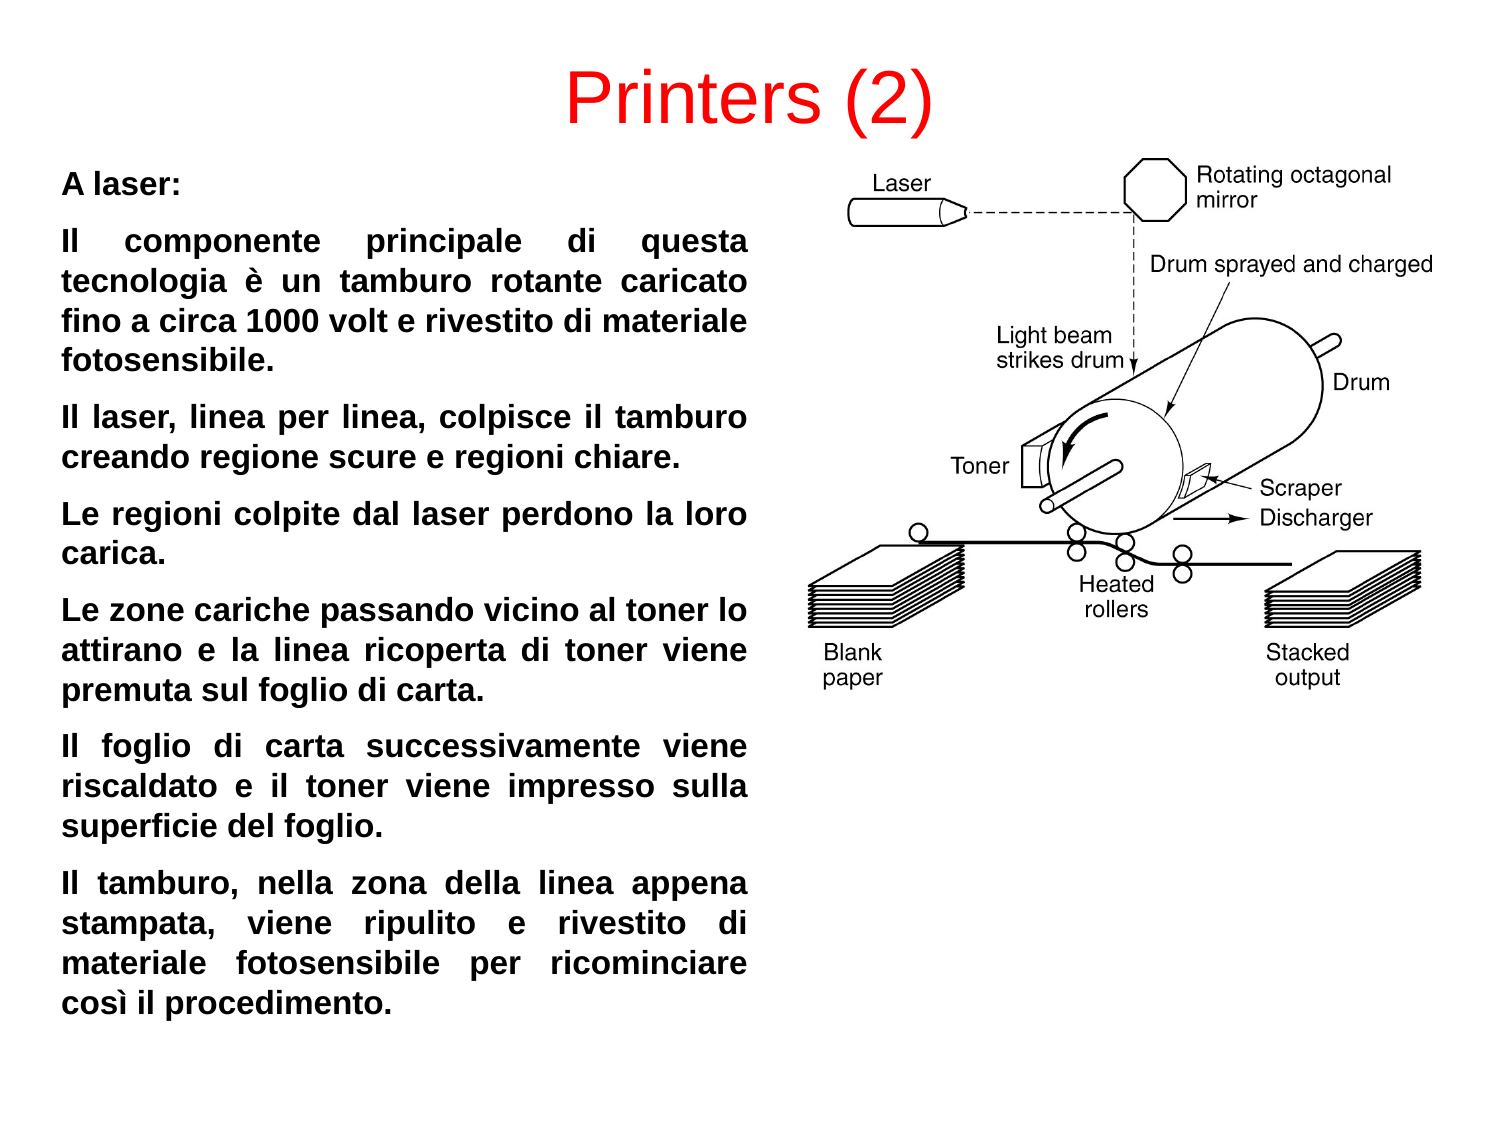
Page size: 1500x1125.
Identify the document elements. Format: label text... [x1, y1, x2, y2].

text_box A laser: Il componente principale di questa tecnologia è un tamburo rotante caricato fino a circa 1000 volt e rivestito di materiale fotosensibile. Il laser, linea per linea, colpisce il tamburo creando regione scure e regioni chiare. Le regioni colpite dal laser perdono la loro carica. Le zone cariche passando vicino al toner lo attirano e la linea ricoperta di toner viene premuta sul foglio di carta. Il foglio di carta successivamente viene riscaldato e il toner viene impresso sulla superficie del foglio. Il tamburo, nella zona della linea appena stampata, viene ripulito e rivestito di materiale fotosensibile per ricominciare così il procedimento. [46, 154, 764, 1029]
picture [804, 158, 1433, 690]
title Printers (2) [0, 0, 1500, 188]
